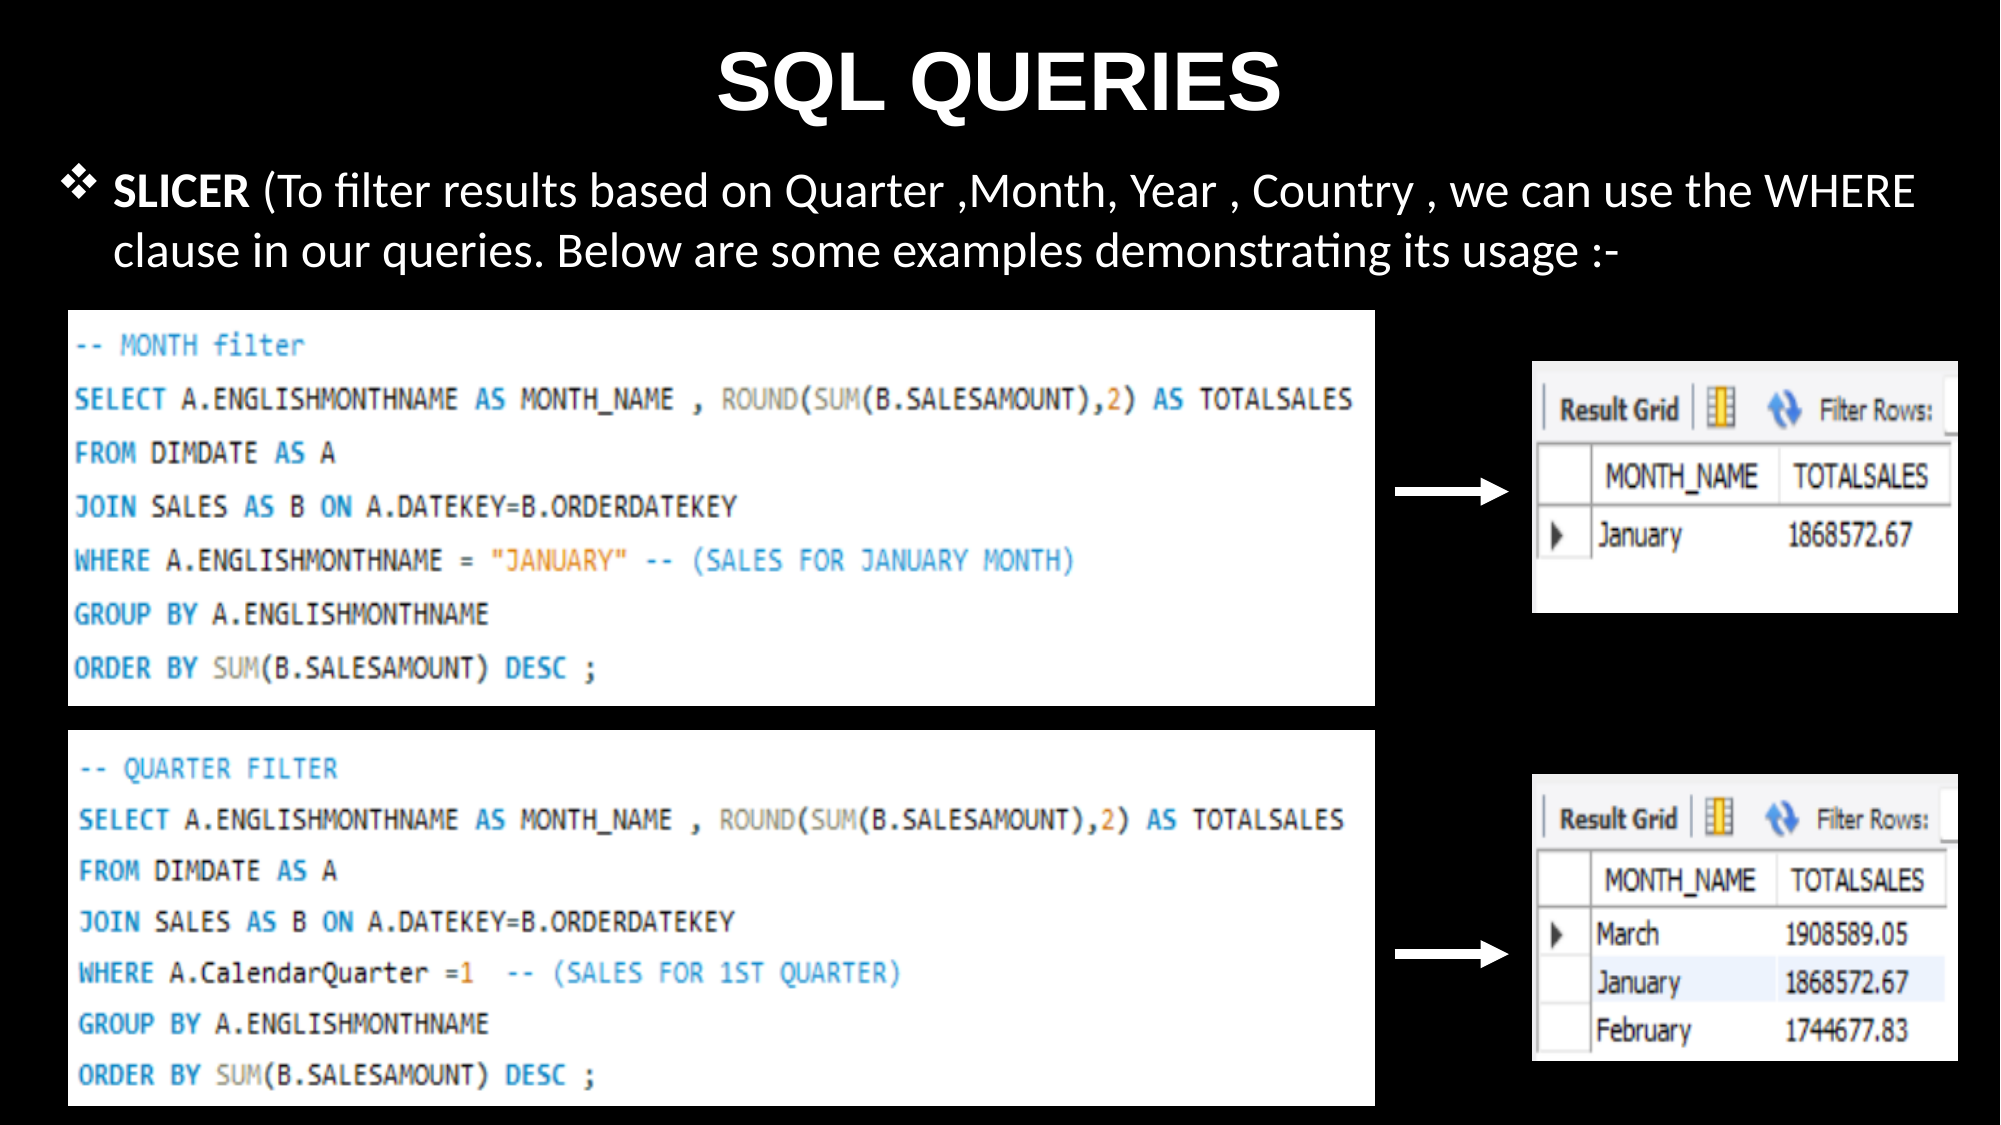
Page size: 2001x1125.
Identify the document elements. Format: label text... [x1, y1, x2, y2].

picture [1532, 774, 1958, 1061]
title SQL QUERIES [0, 27, 2000, 140]
text_box SLICER (To filter results based on Quarter ,Month, Year , Country , we can use the WHERE clause in our queries. Below are some examples demonstrating its usage :- [41, 149, 1958, 285]
picture [67, 310, 1375, 706]
picture [1532, 361, 1958, 614]
picture [67, 730, 1375, 1106]
